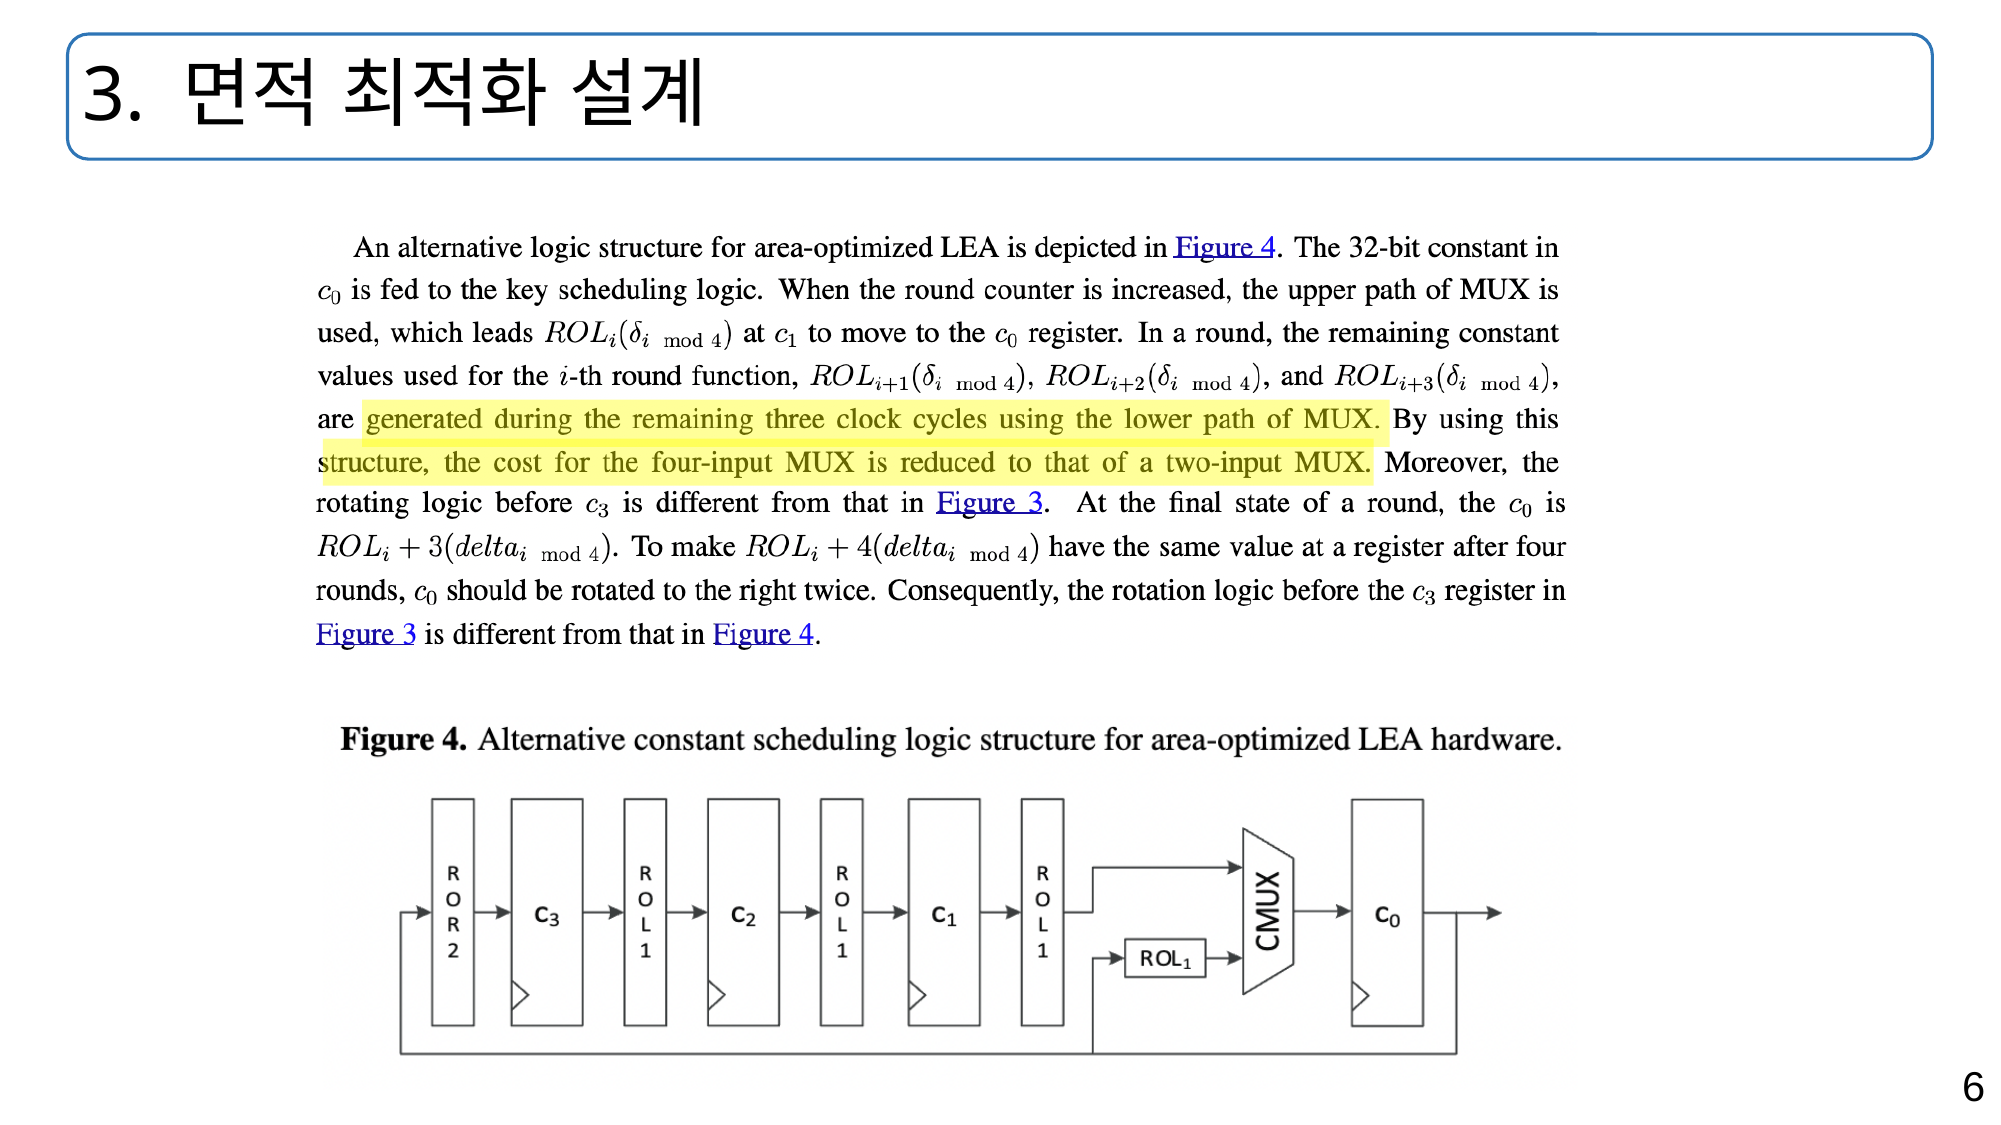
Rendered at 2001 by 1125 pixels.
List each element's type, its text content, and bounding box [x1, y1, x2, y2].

picture [322, 716, 1578, 1091]
title 3. 면적 최적화 설계 [67, 34, 1933, 160]
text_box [302, 223, 1578, 665]
